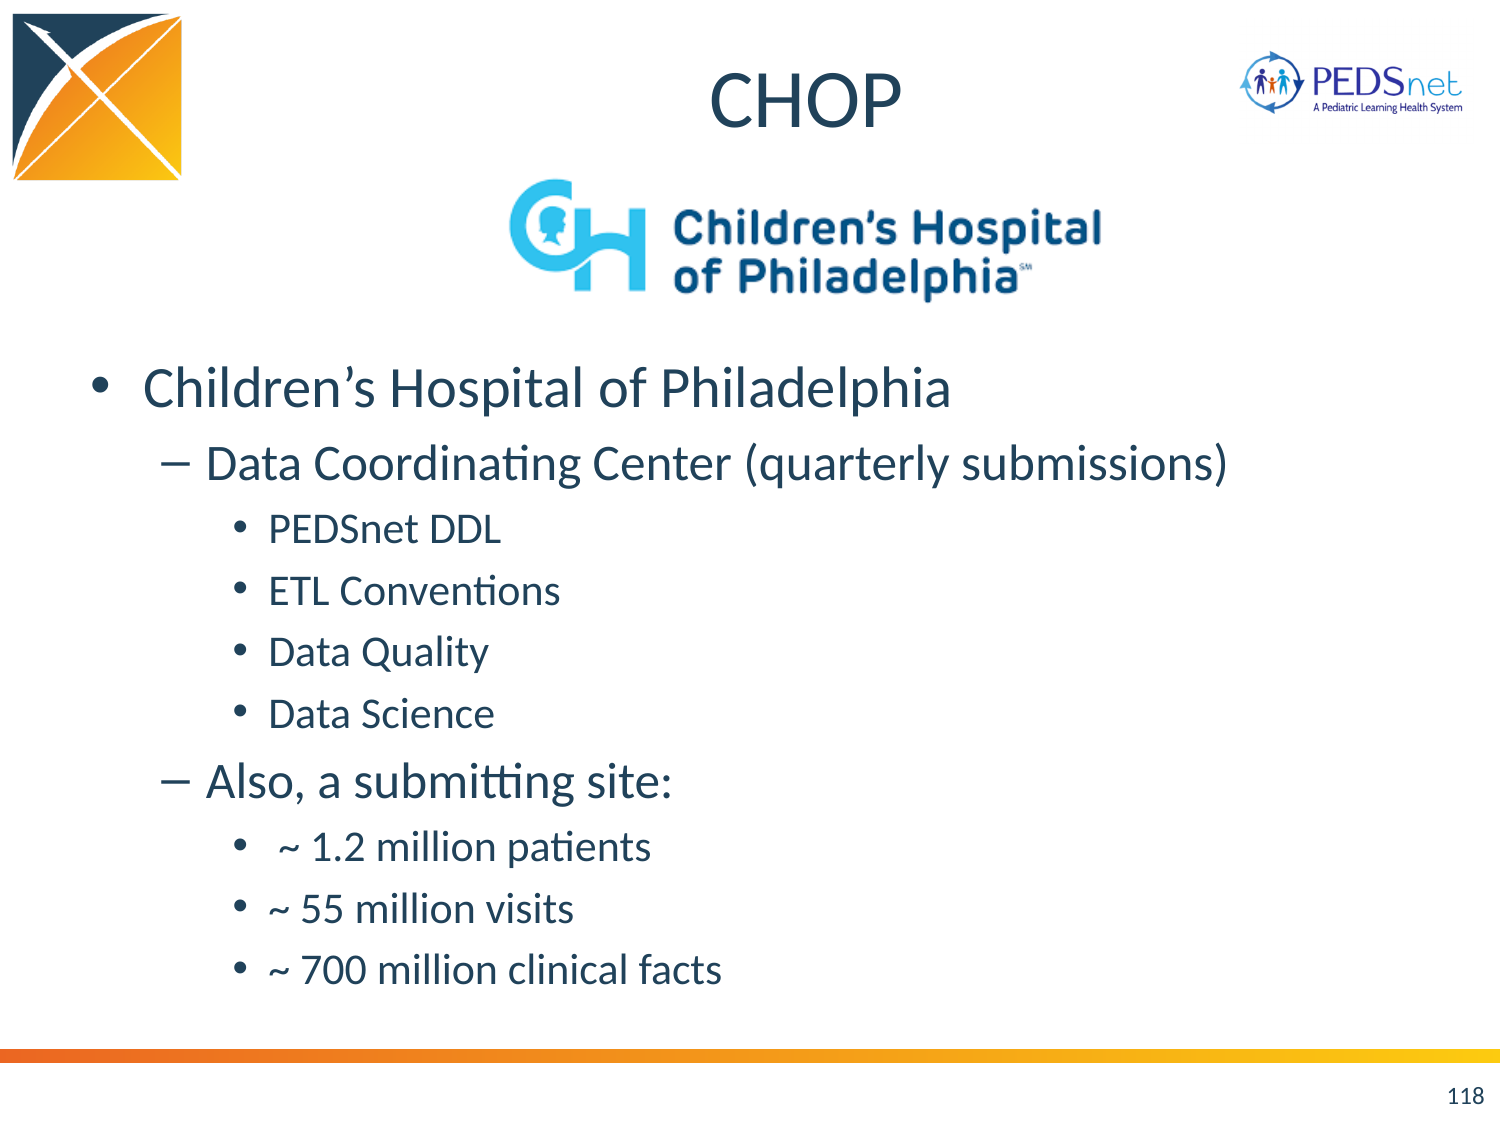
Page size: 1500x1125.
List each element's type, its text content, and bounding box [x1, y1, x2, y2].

picture [0, 0, 206, 200]
title CHOP [187, 24, 1425, 163]
slide_number 118 [1149, 1065, 1500, 1125]
picture [500, 139, 1112, 342]
picture [1239, 18, 1475, 145]
list Children’s Hospital of Philadelphia Data Coordinating Center (quarterly submissions) PEDSnet DDL ETL Conventions Data Quality Data Science Also, a submitting site: ~ 1.2 million patients ~ 55 million visits ~ 700 million clinical facts [75, 341, 1425, 1005]
